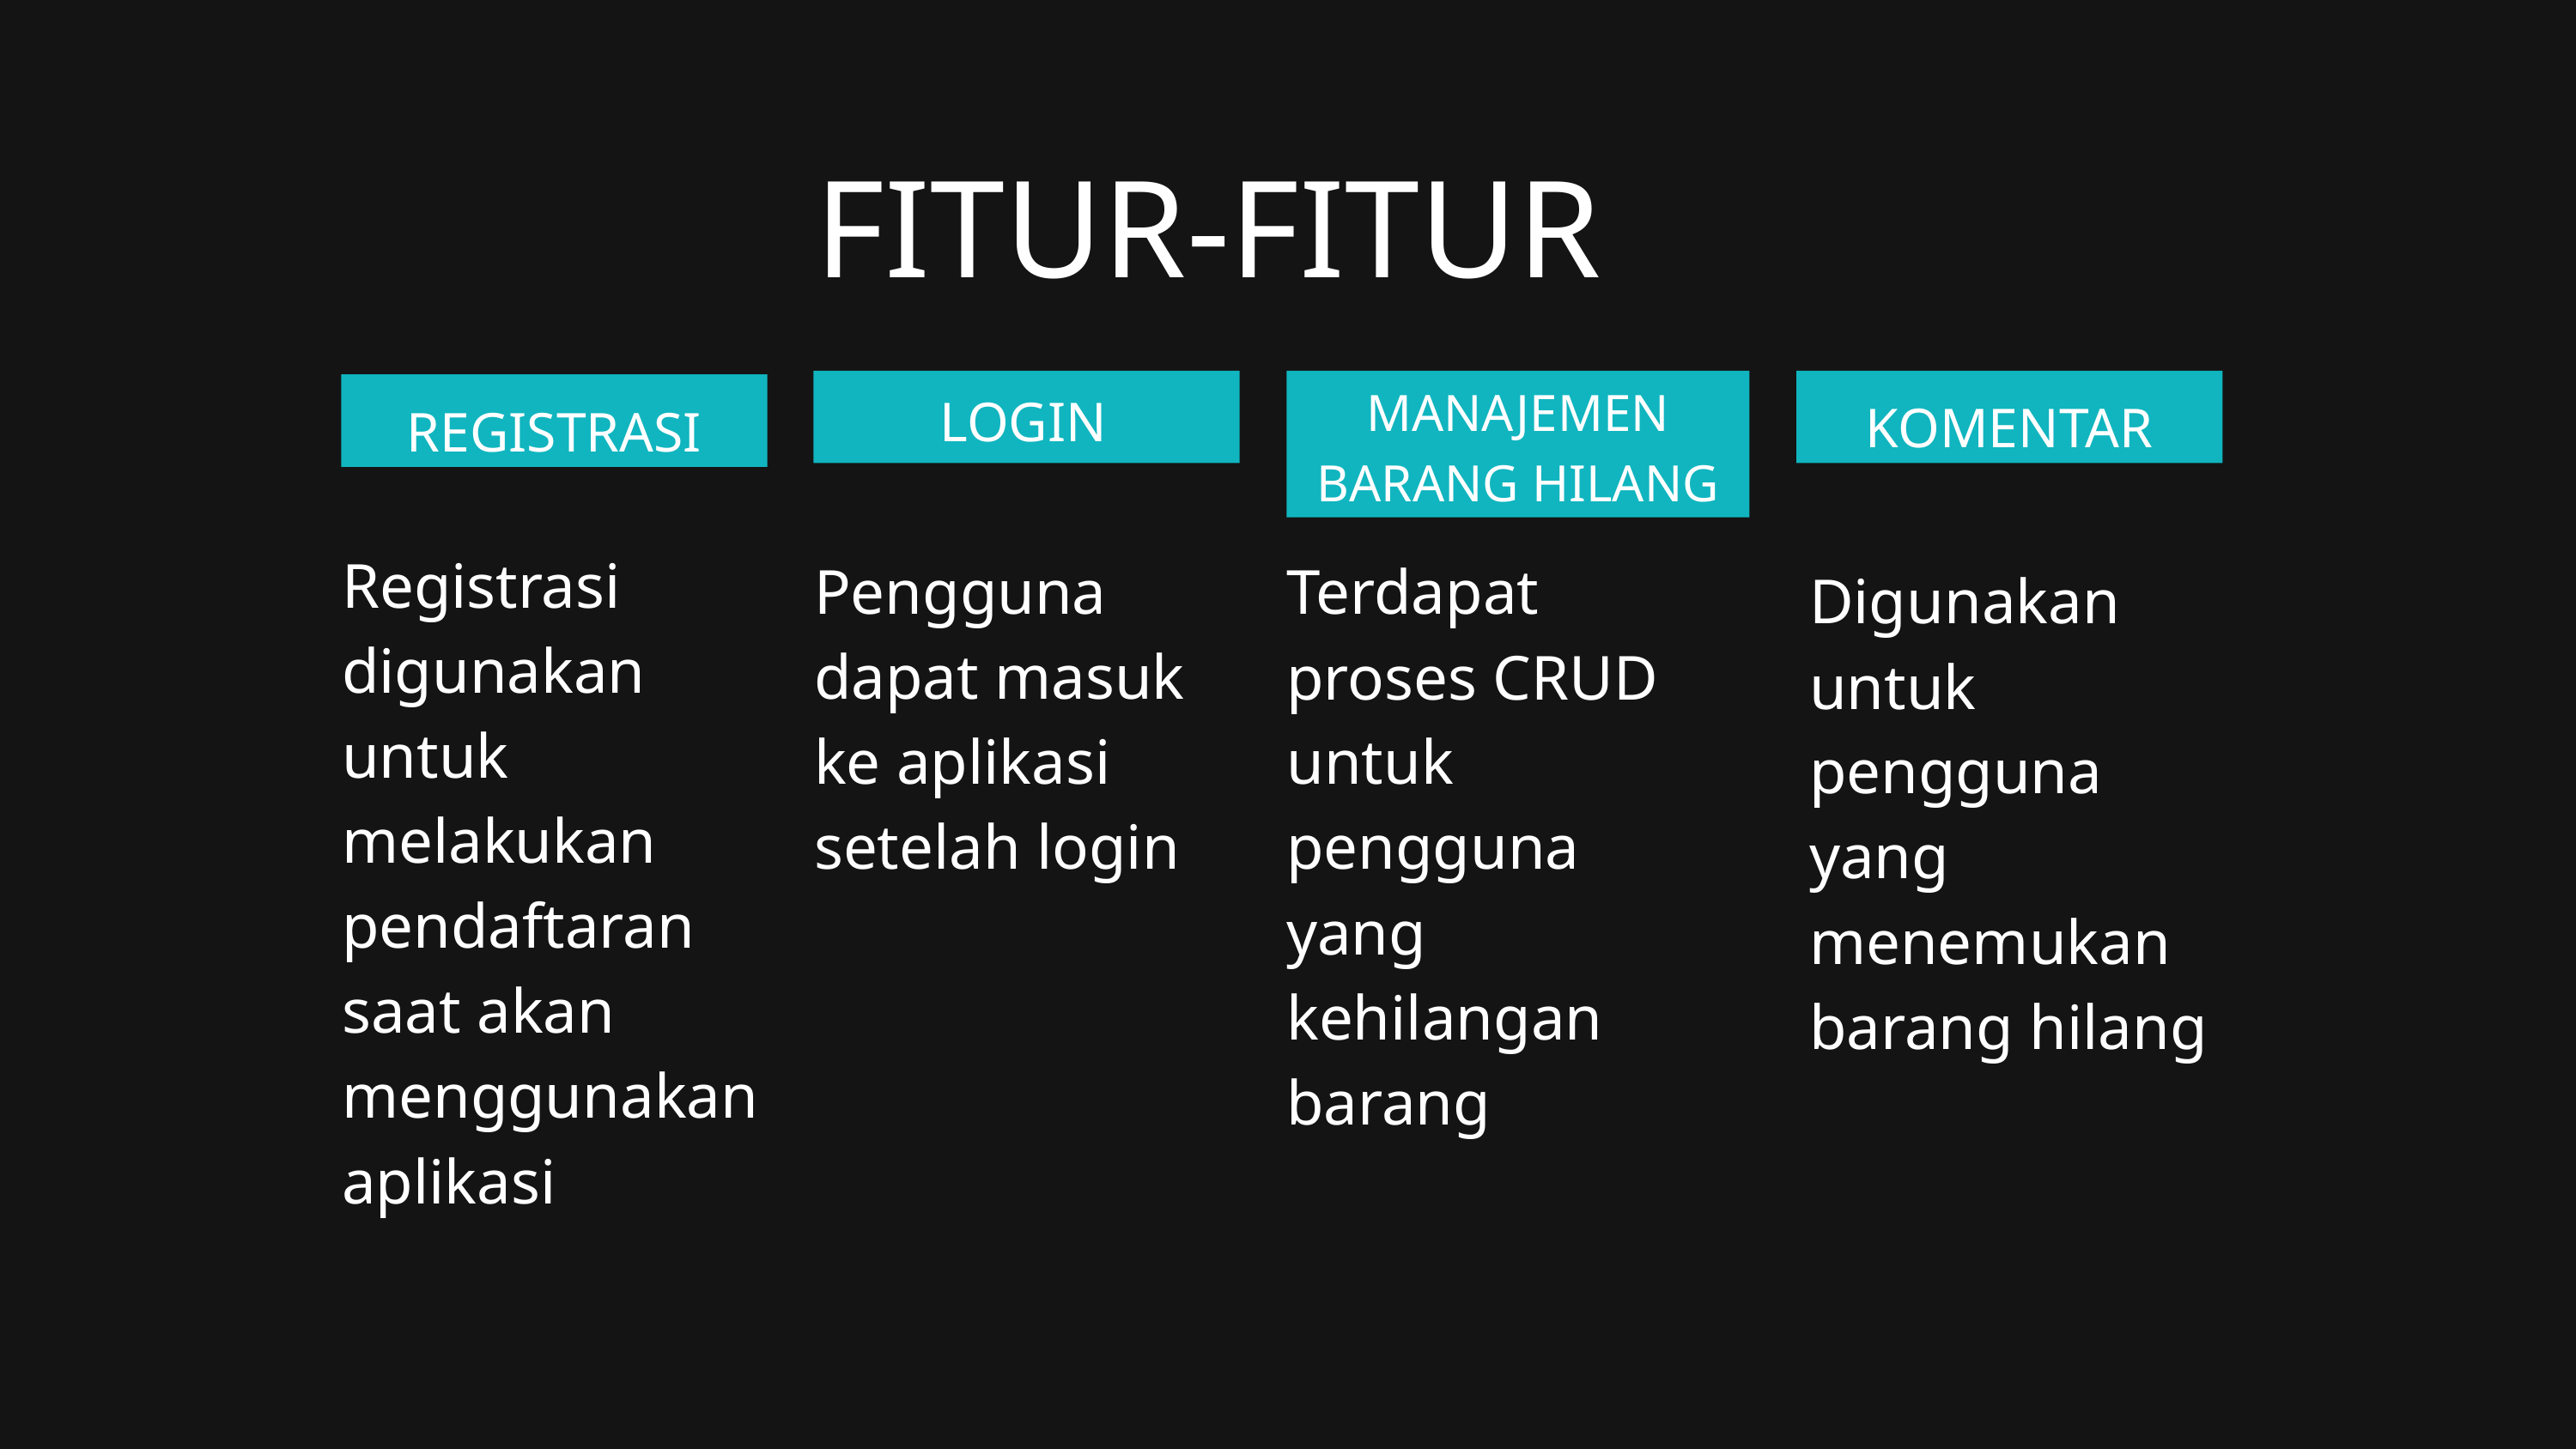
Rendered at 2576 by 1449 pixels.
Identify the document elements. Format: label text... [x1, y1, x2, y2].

text_box Pengguna dapat masuk ke aplikasi setelah login [814, 541, 1240, 882]
text_box [1286, 370, 1750, 518]
text_box [1796, 370, 2223, 464]
text_box [341, 374, 768, 467]
text_box REGISTRASI [383, 387, 726, 463]
text_box Terdapat proses CRUD untuk pengguna yang kehilangan barang [1286, 541, 1712, 1137]
text_box FITUR-FITUR [815, 143, 1767, 305]
text_box LOGIN [927, 377, 1120, 452]
text_box [813, 370, 1240, 464]
text_box MANAJEMEN BARANG HILANG [1309, 371, 1728, 512]
text_box Digunakan untuk pengguna yang menemukan barang hilang [1809, 550, 2235, 1062]
text_box Registrasi digunakan untuk melakukan pendaftaran saat akan menggunakan aplikasi [342, 535, 768, 1216]
text_box KOMENTAR [1853, 383, 2166, 459]
